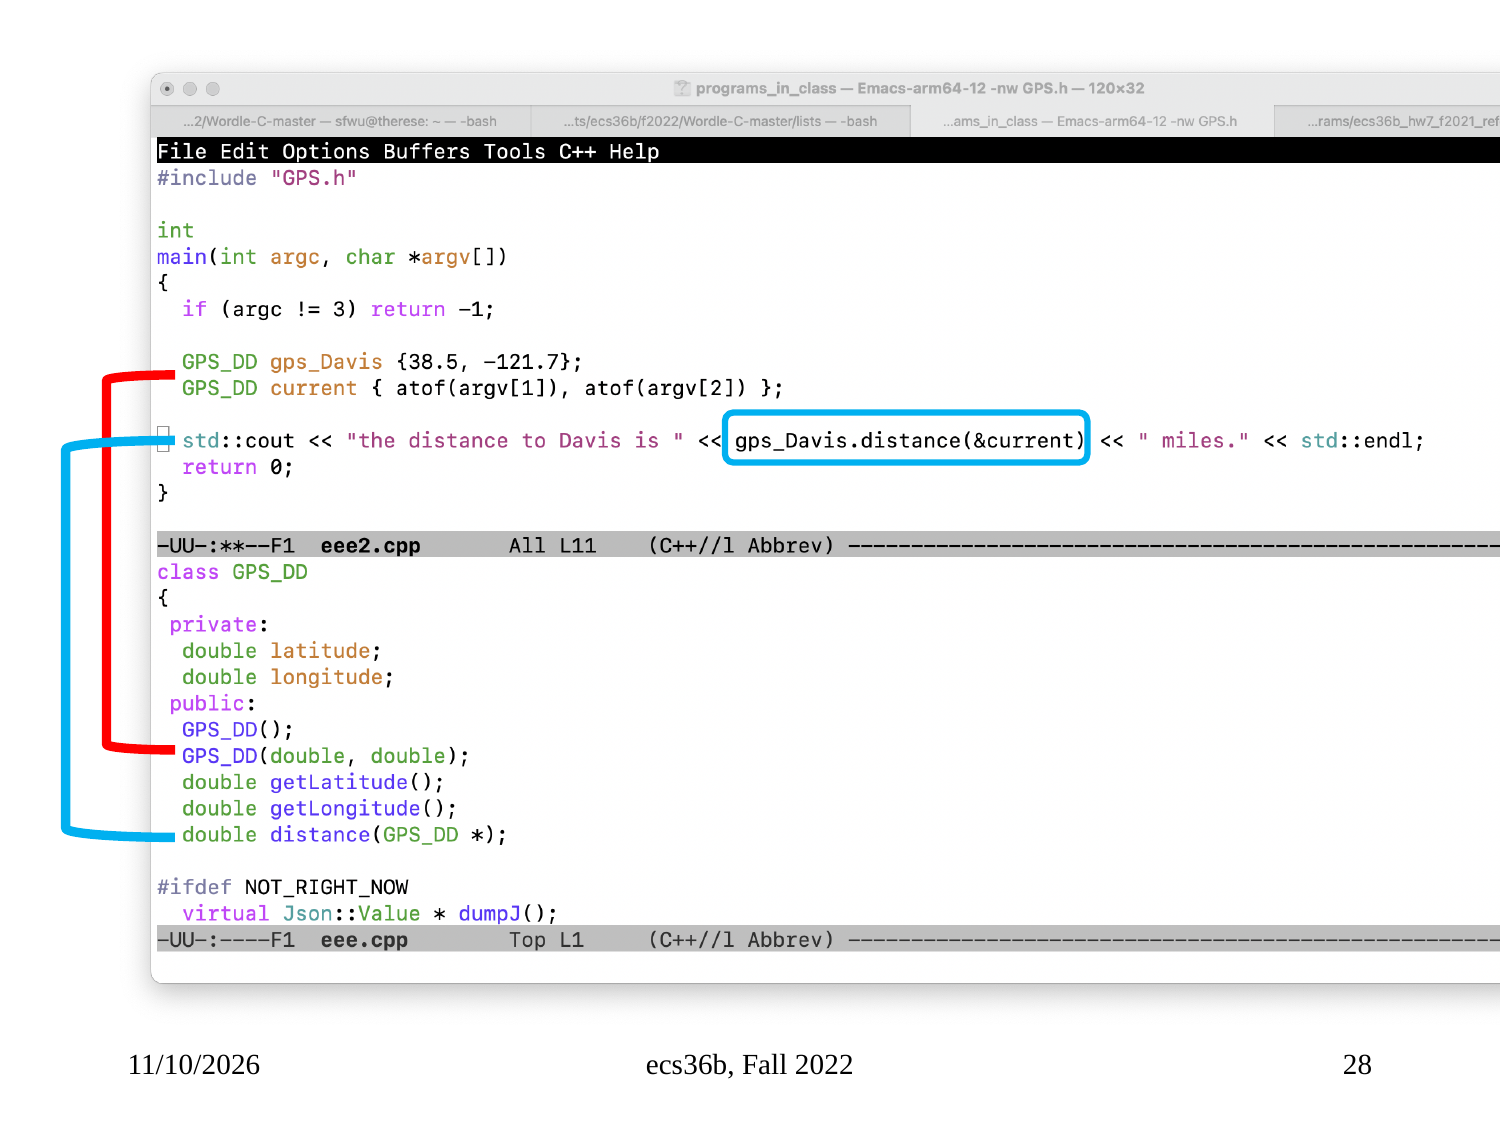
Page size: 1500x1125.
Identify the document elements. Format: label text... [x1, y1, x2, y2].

text_box [65, 442, 107, 836]
picture [112, 43, 1500, 1032]
slide_number 28 [1074, 1040, 1388, 1101]
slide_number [112, 1039, 426, 1101]
footer ecs36b, Fall 2022 [512, 1040, 988, 1101]
